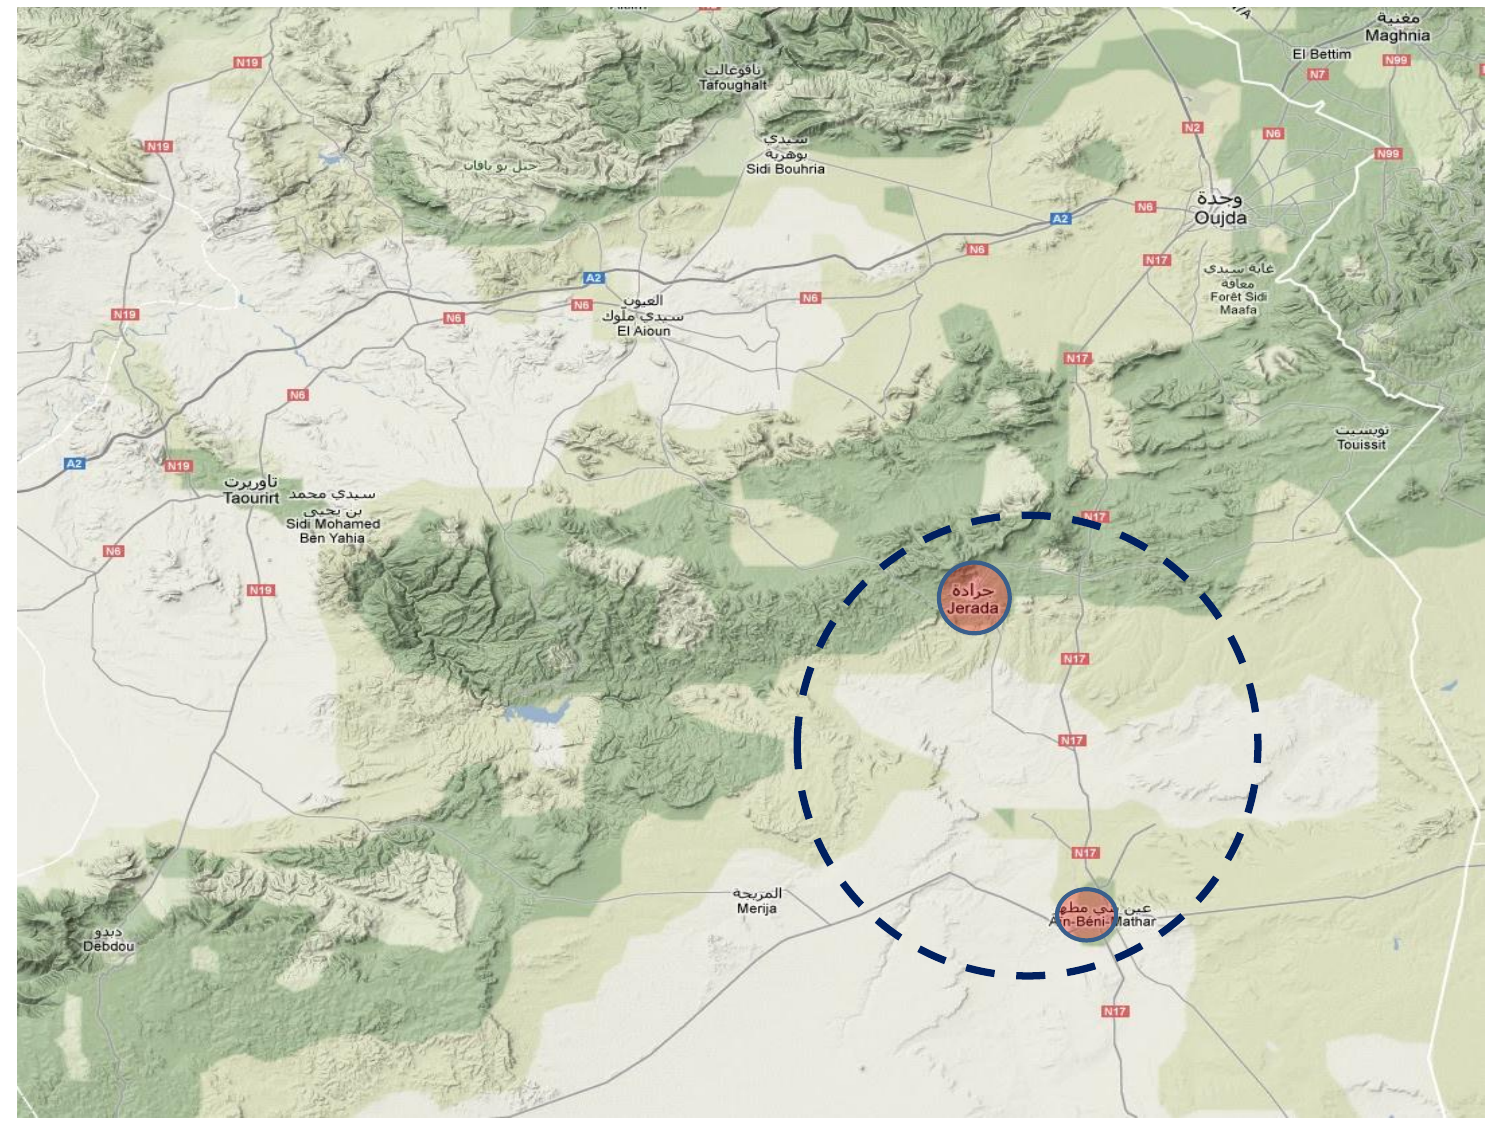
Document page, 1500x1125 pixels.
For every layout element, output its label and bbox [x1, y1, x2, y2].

list [17, 6, 1485, 1118]
